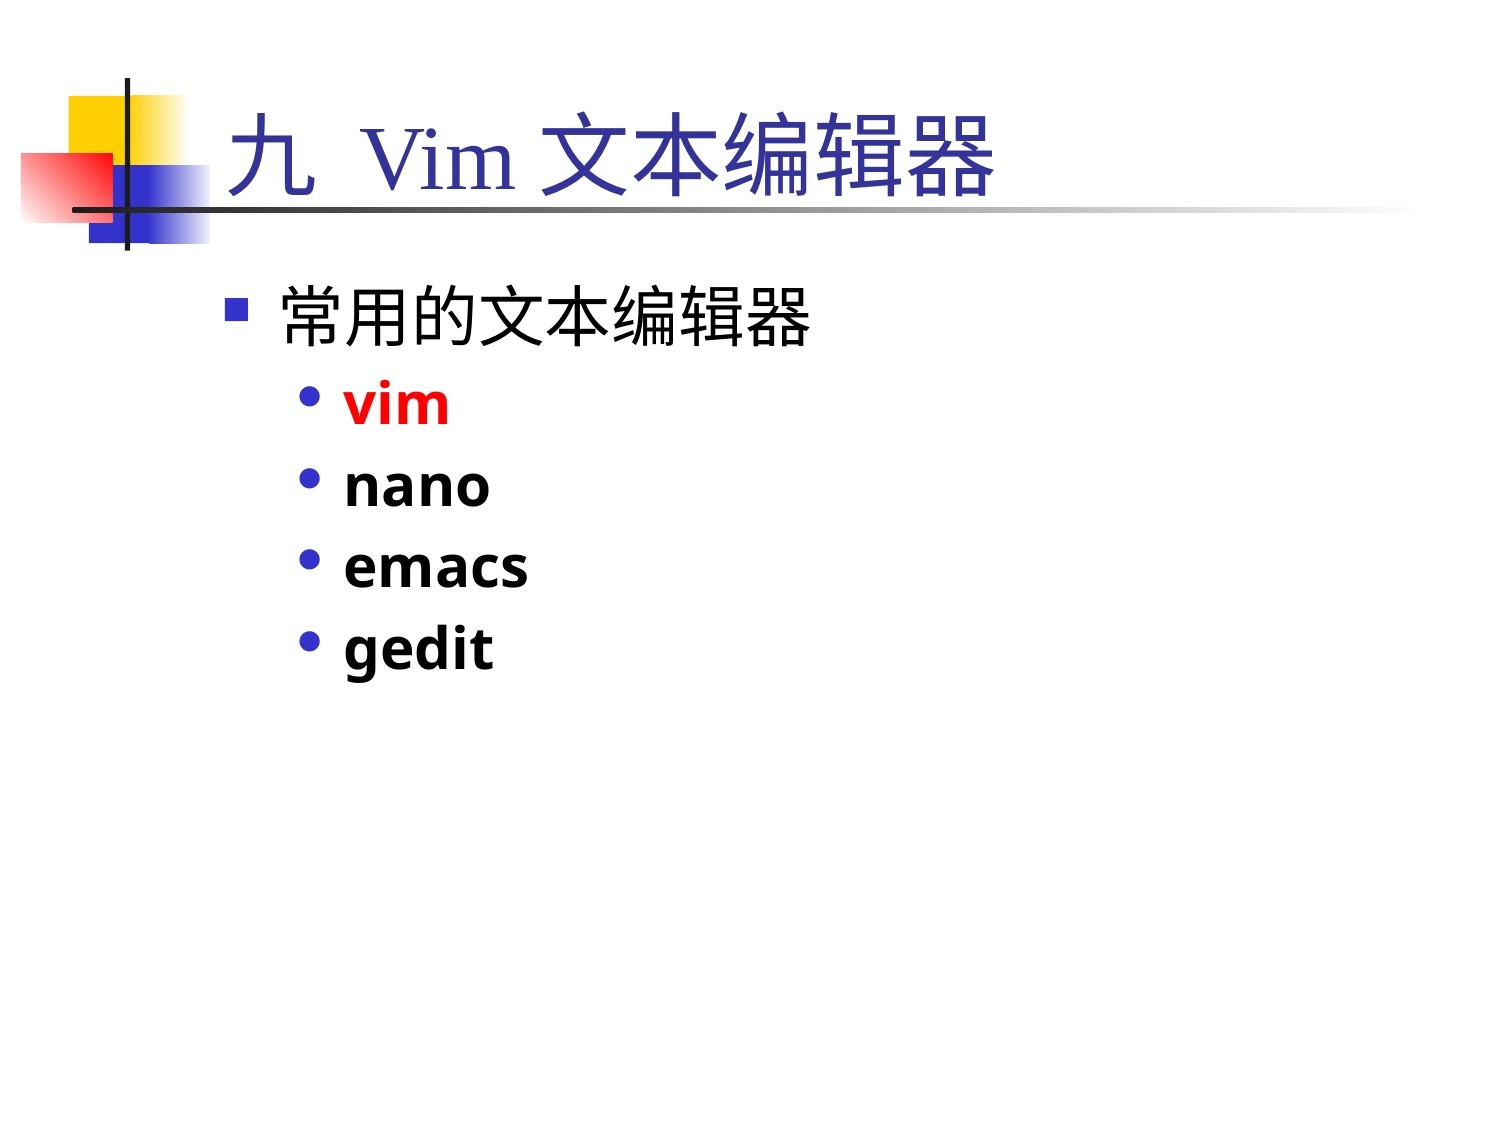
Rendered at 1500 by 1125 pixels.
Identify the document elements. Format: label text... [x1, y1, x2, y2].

list 常用的文本编辑器 vim nano emacs gedit [206, 267, 1294, 943]
title 九 Vim文本编辑器 [209, 42, 1489, 216]
